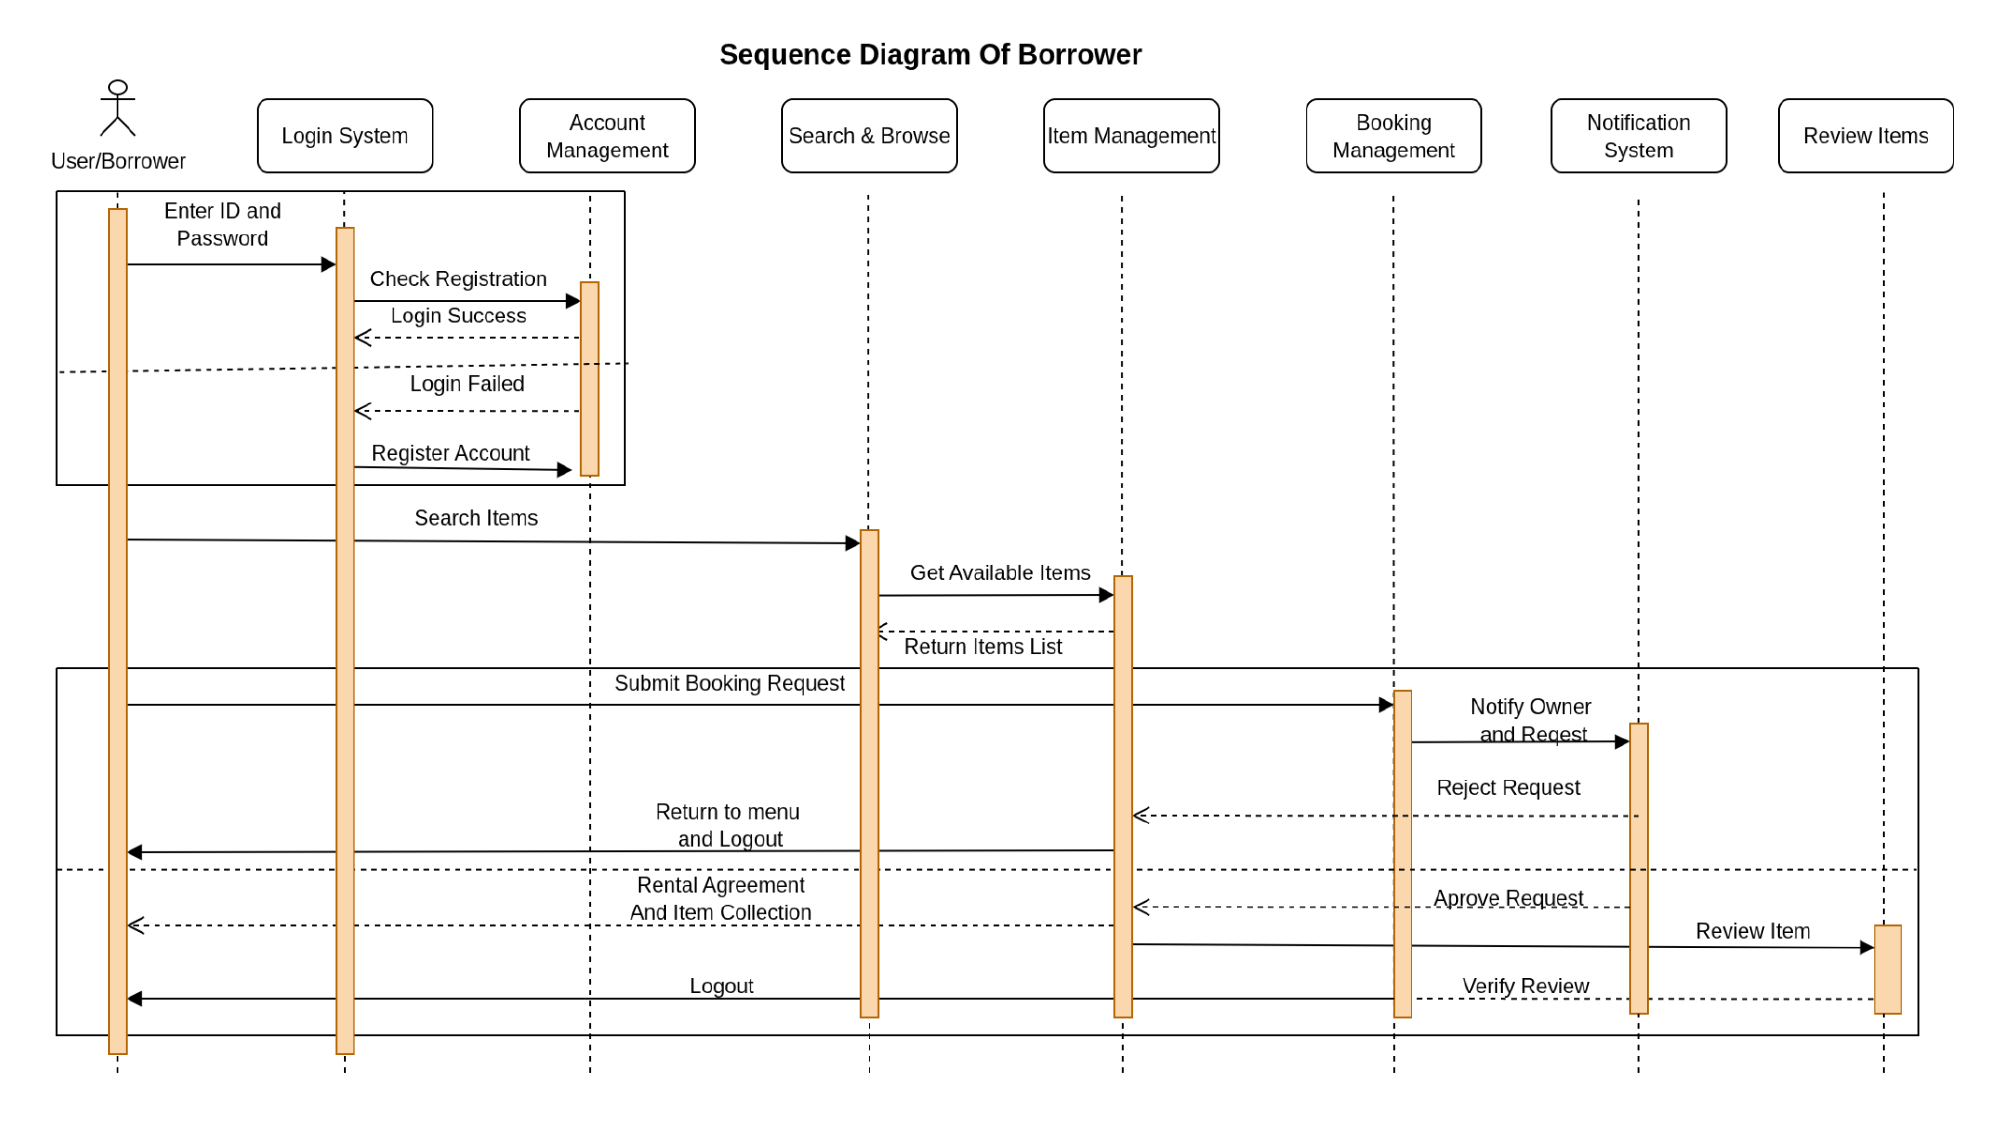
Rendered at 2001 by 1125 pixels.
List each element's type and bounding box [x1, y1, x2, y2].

picture [49, 24, 1954, 1076]
